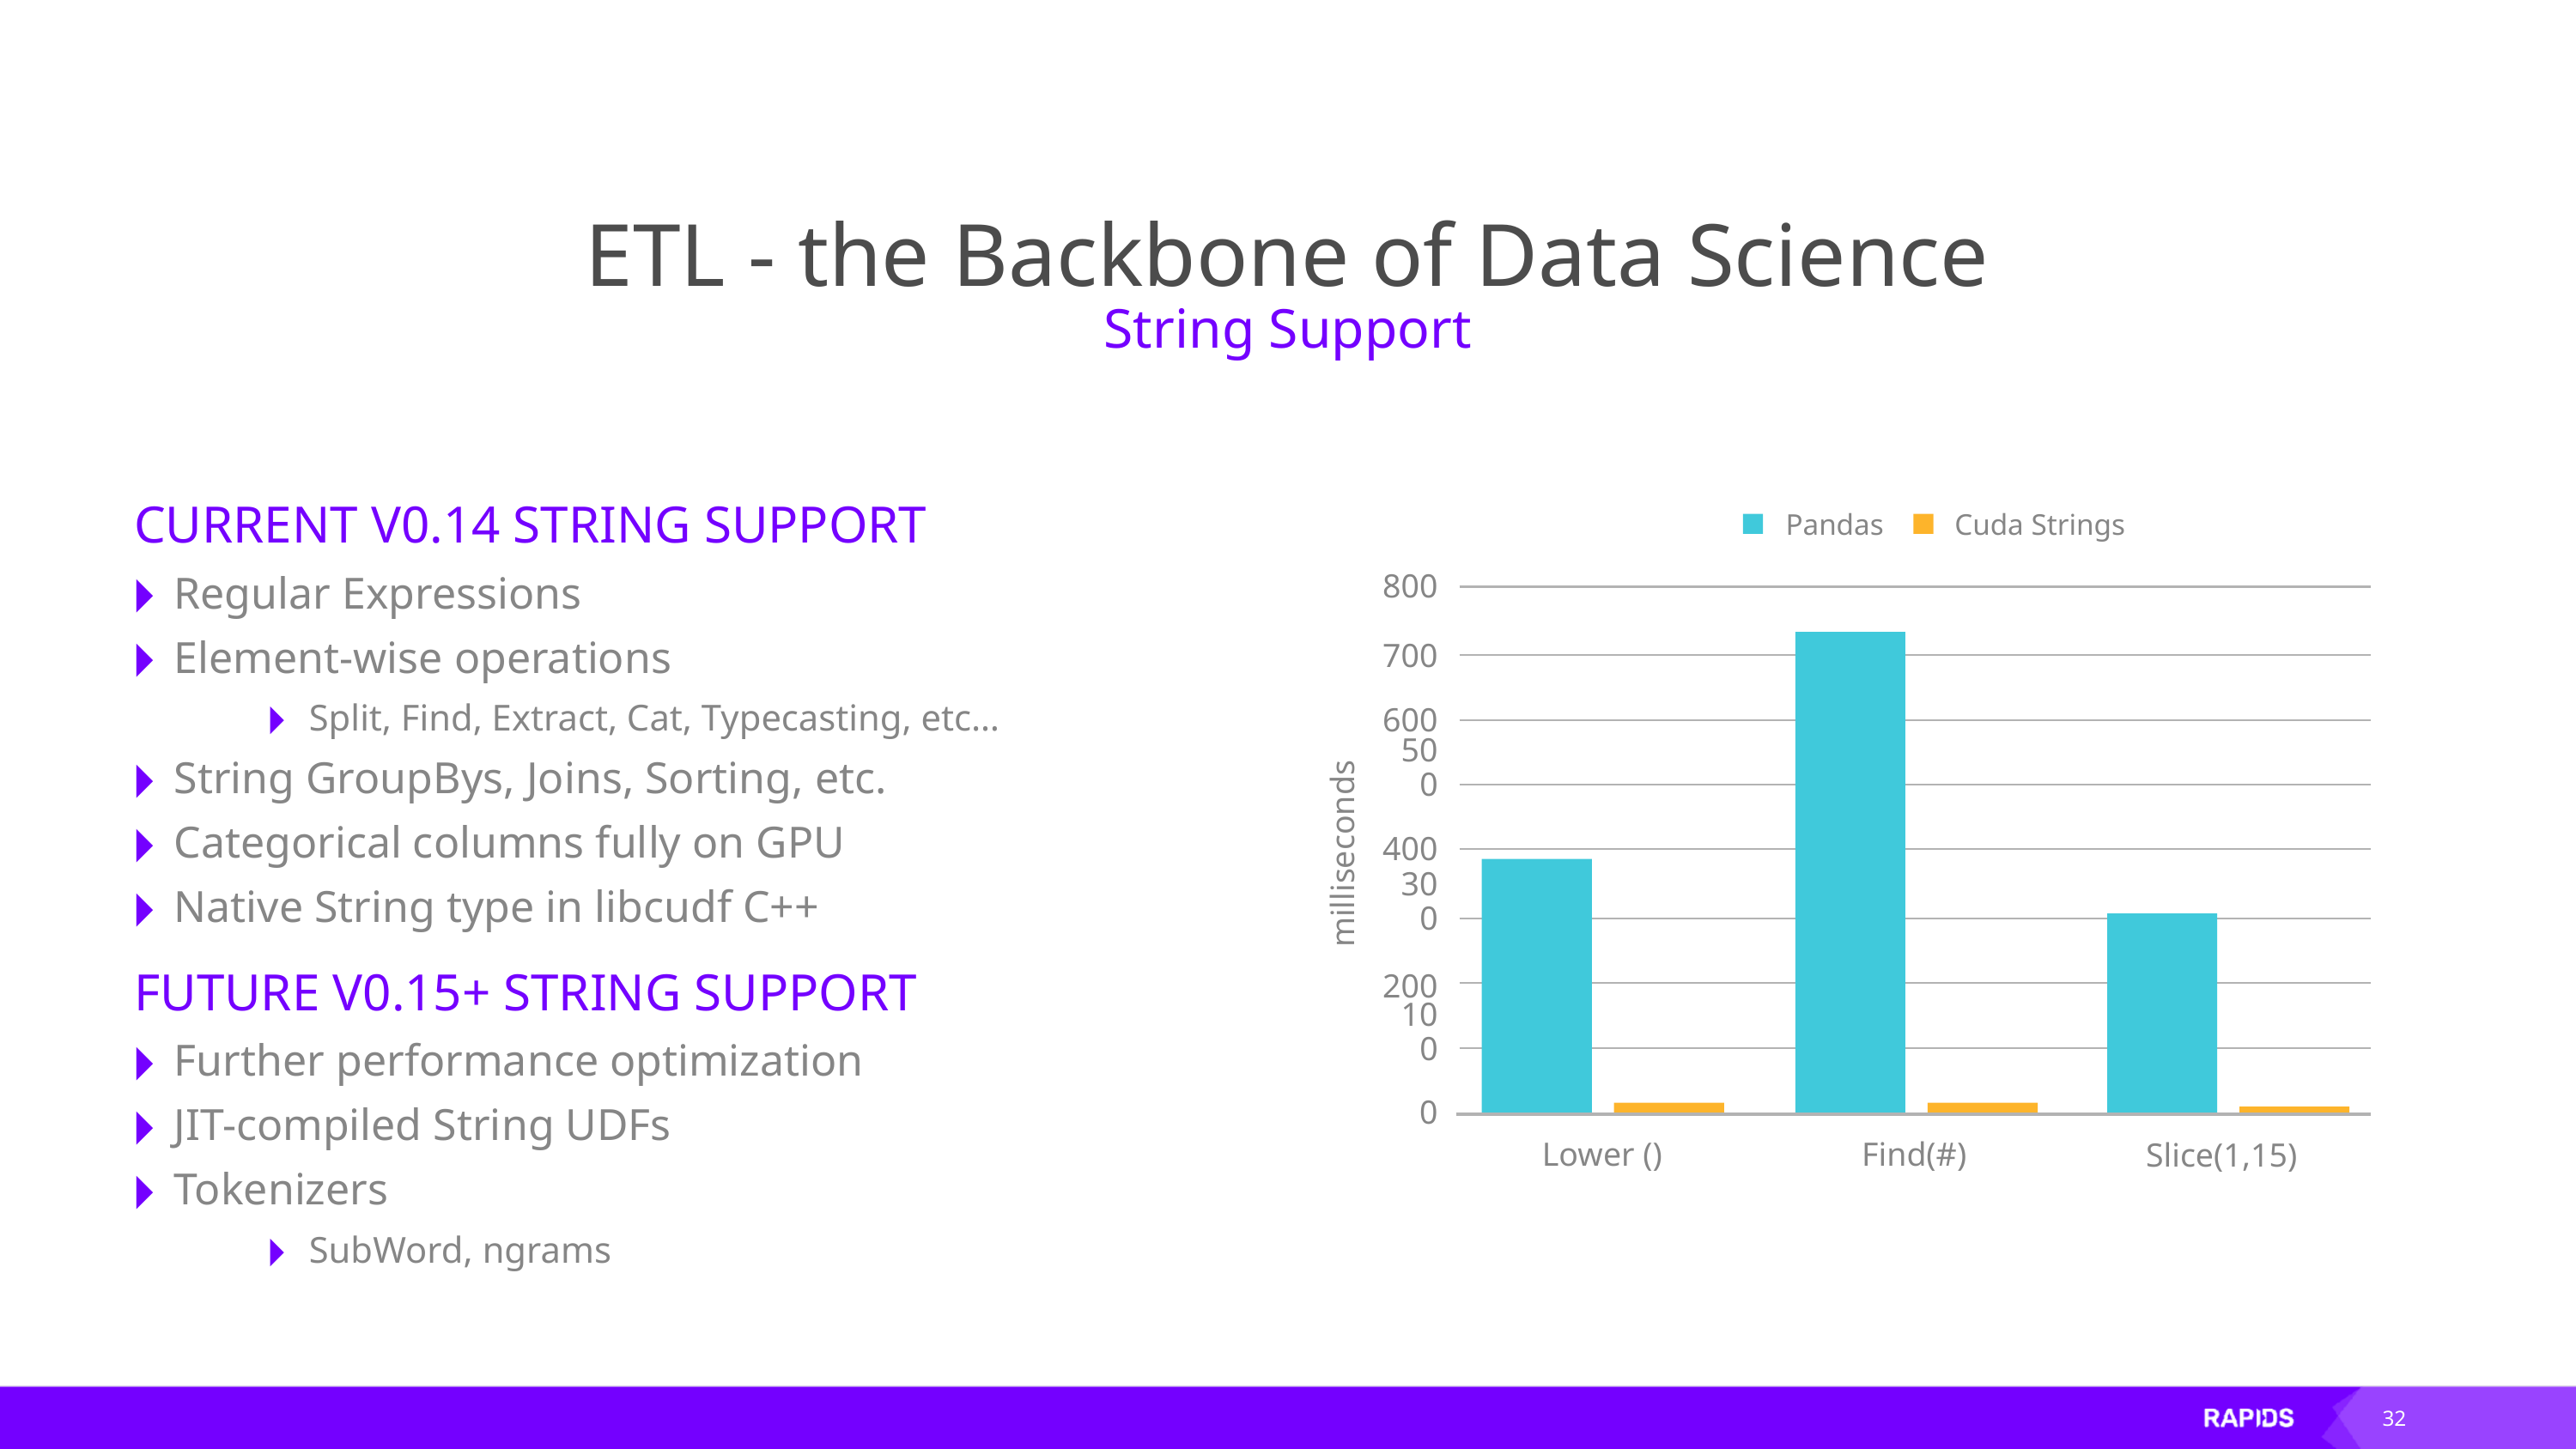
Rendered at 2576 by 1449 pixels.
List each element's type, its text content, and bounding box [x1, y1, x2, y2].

title ETL - the Backbone of Data Science [117, 173, 2459, 295]
picture [0, 0, 2576, 1449]
list CURRENT V0.14 STRING SUPPORT Regular Expressions Element-wise operations Split, Find, Extract, Cat, Typecasting, etc… String GroupBys, Joins, Sorting, etc. Categorical columns fully on GPU Native String type in libcudf C++ FUTURE V0.15+ STRING SUPPORT Further performance optimization JIT-compiled String UDFs Tokenizers SubWord, ngrams [121, 493, 2458, 1367]
list String Support [117, 295, 2459, 419]
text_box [1314, 494, 2372, 1185]
